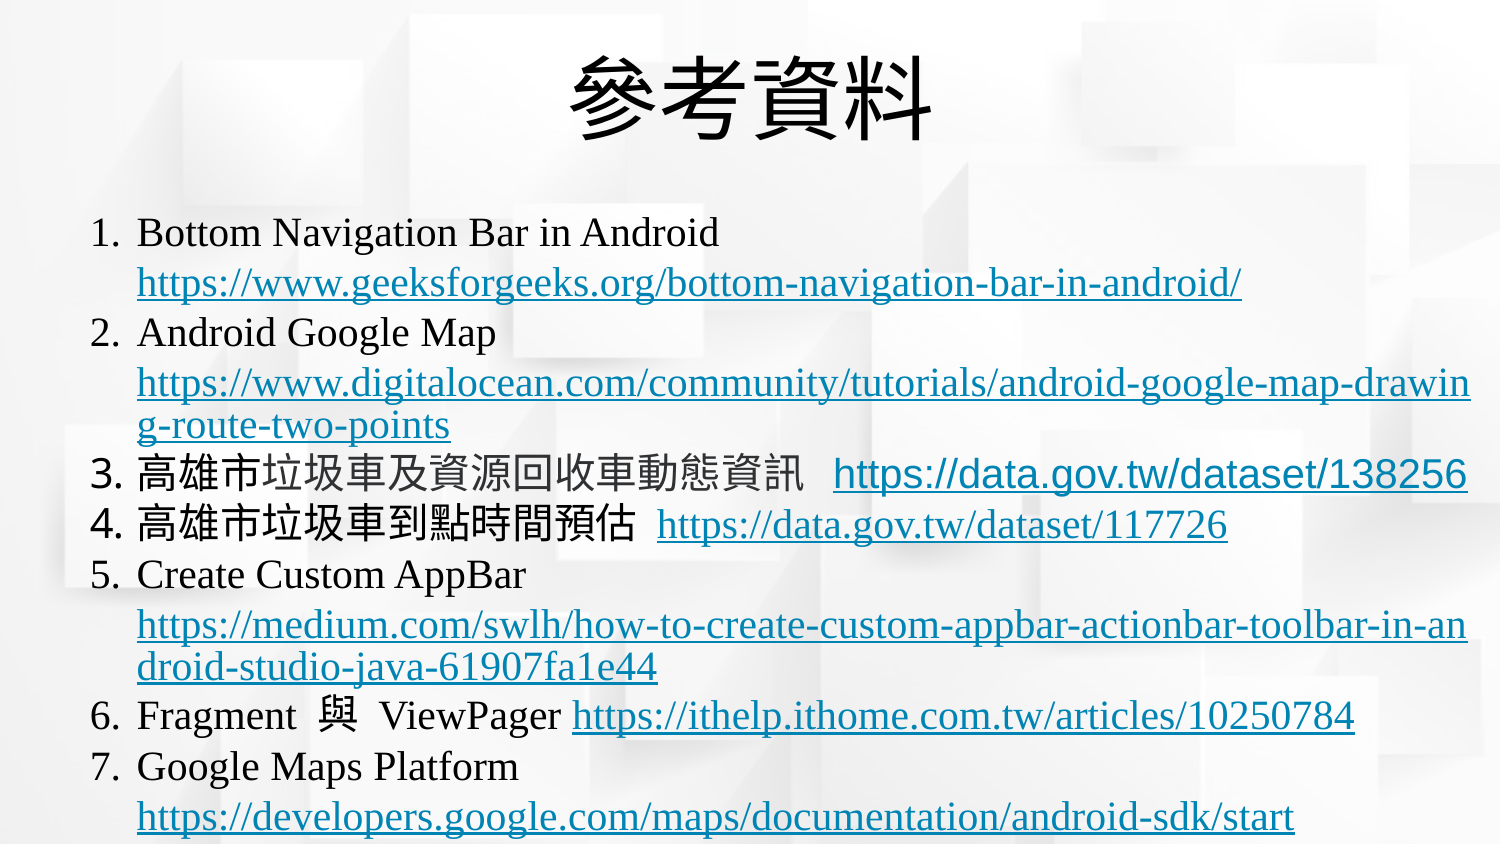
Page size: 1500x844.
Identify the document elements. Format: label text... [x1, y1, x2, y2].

text_box Bottom Navigation Bar in Android https://www.geeksforgeeks.org/bottom-navigation-bar-in-android/ Android Google Map https://www.digitalocean.com/community/tutorials/android-google-map-drawing-route-two-points 高雄市垃圾車及資源回收車動態資訊 https://data.gov.tw/dataset/138256 高雄市垃圾車到點時間預估 https://data.gov.tw/dataset/117726 Create Custom AppBar https://medium.com/swlh/how-to-create-custom-appbar-actionbar-toolbar-in-android-studio-java-61907fa1e44 Fragment 與 ViewPager https://ithelp.ithome.com.tw/articles/10250784 Google Maps Platform https://developers.google.com/maps/documentation/android-sdk/start [0, 197, 1495, 763]
title 參考資料 [74, 33, 1426, 175]
